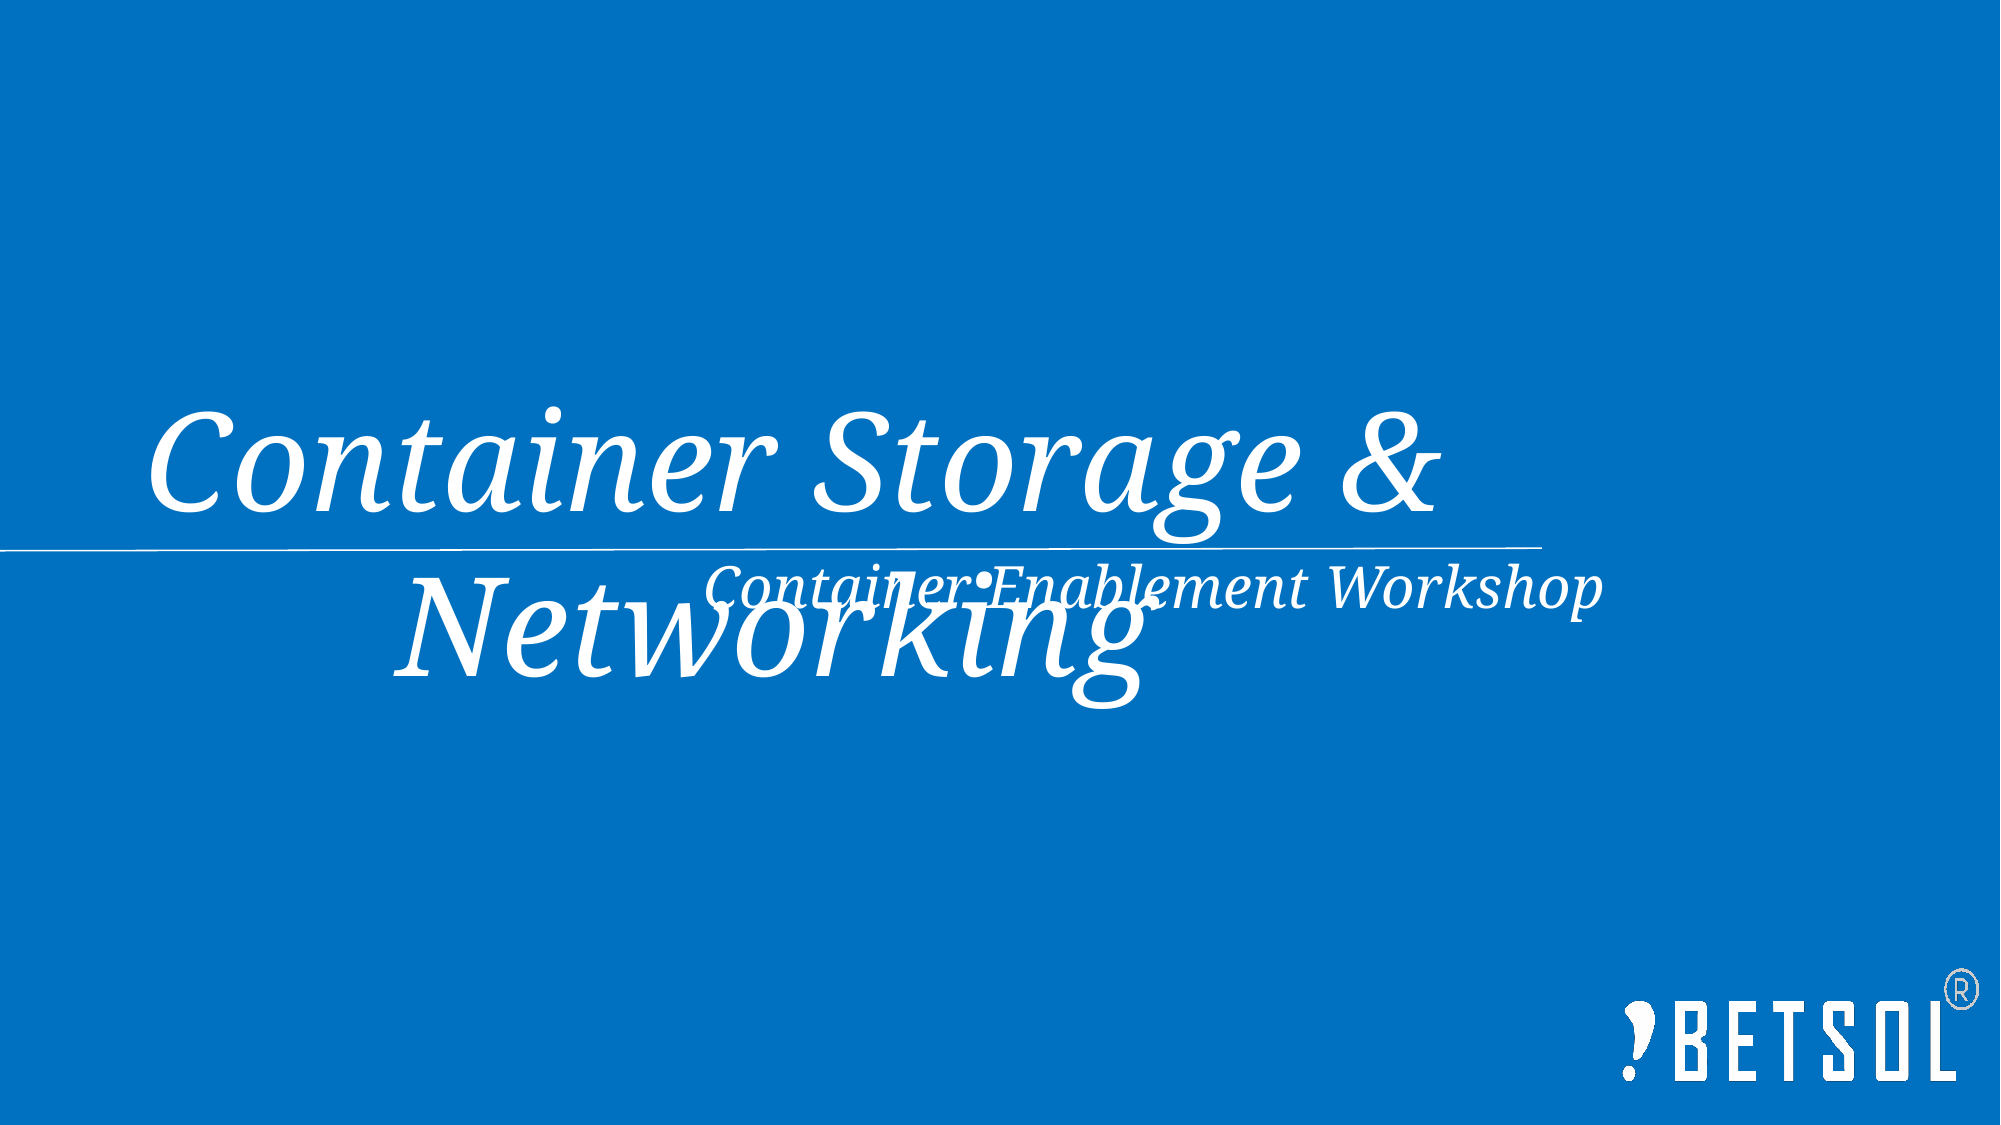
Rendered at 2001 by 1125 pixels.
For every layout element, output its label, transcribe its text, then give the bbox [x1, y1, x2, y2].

text_box Container Storage & Networking [0, 366, 1695, 547]
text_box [0, 547, 1542, 551]
text_box Container Enablement Workshop [510, 543, 1798, 628]
text_box Container Storage & Networking [0, 551, 1695, 712]
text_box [1615, 965, 1984, 1093]
